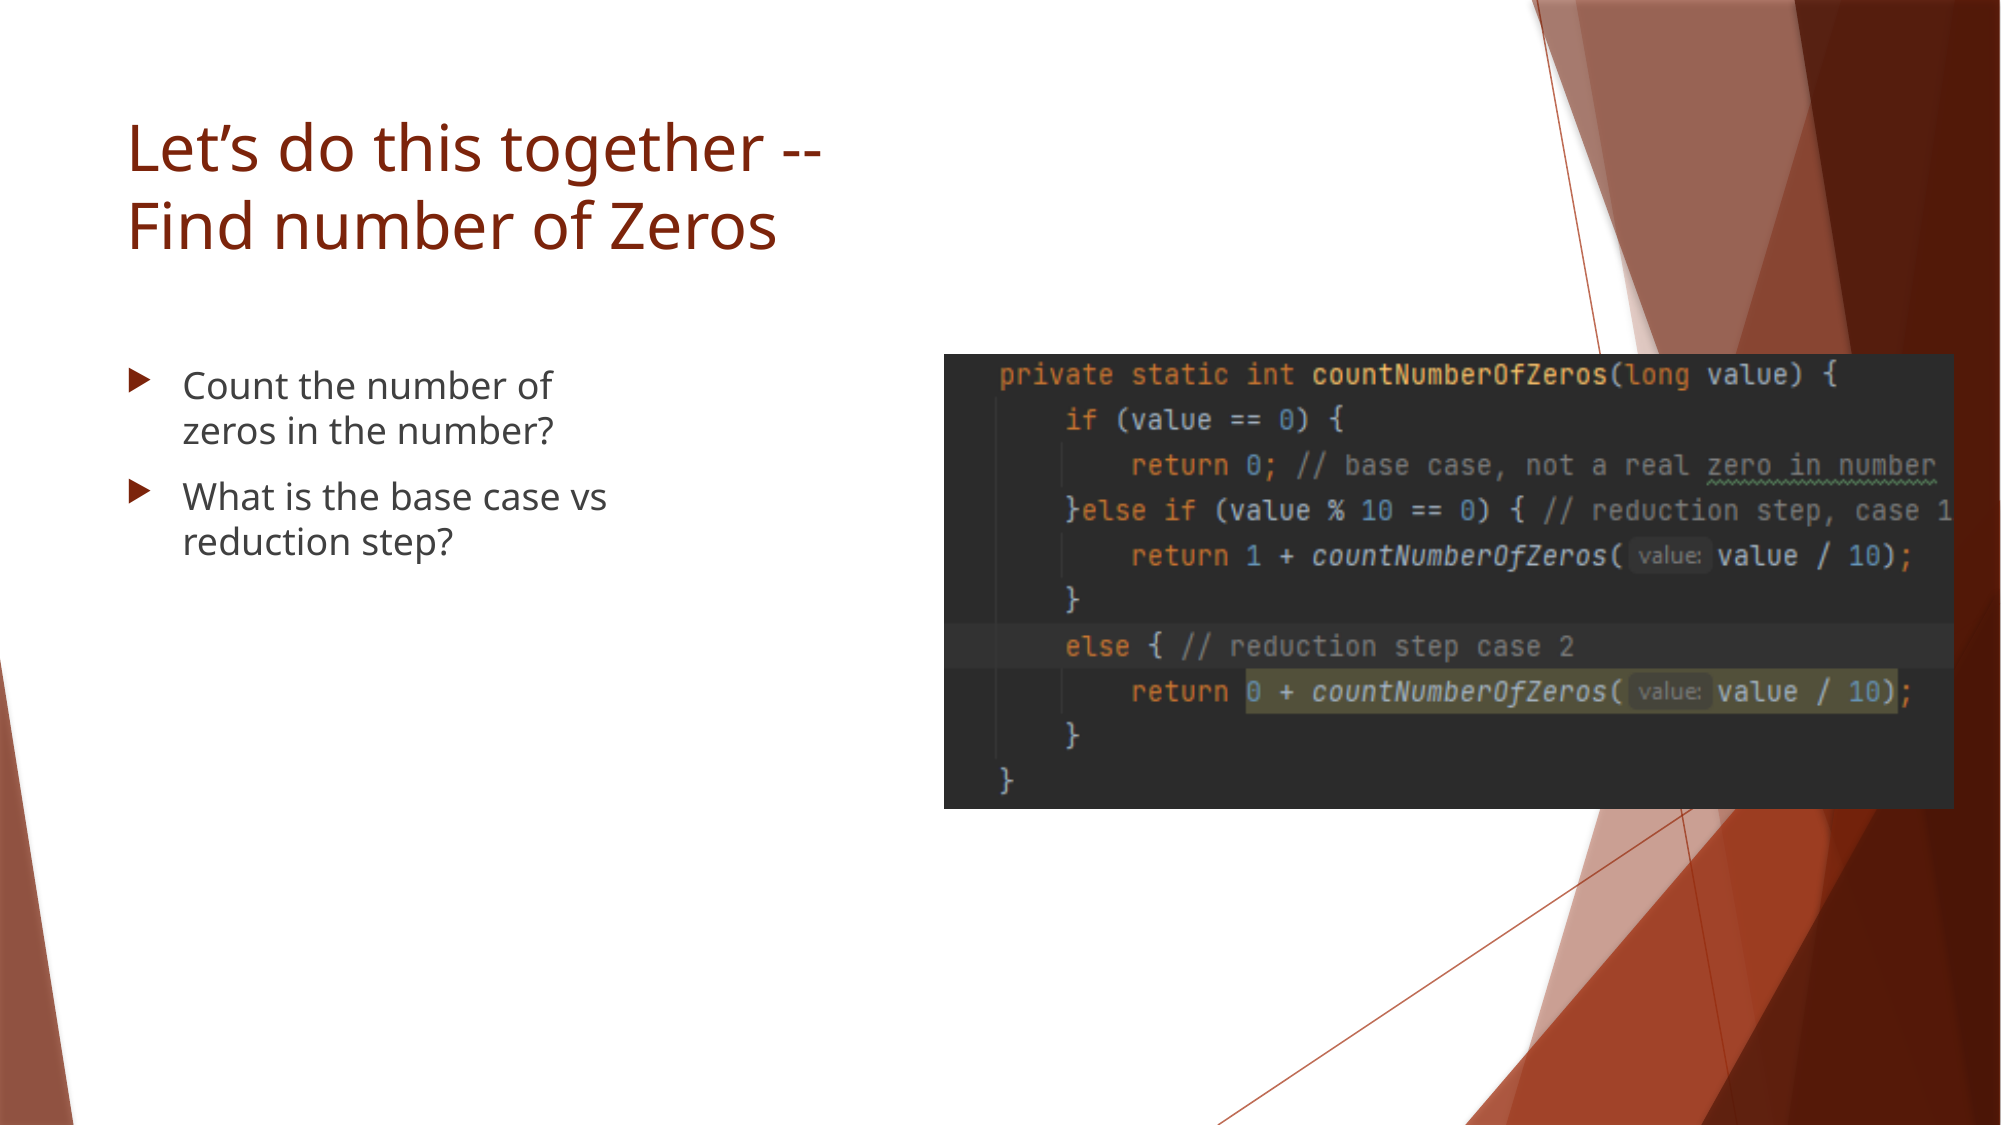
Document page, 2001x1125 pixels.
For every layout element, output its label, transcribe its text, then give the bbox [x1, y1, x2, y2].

list Count the number of zeros in the number? What is the base case vs reduction step? [111, 354, 642, 992]
title Let’s do this together -- Find number of Zeros [111, 99, 904, 317]
picture [943, 353, 1955, 810]
